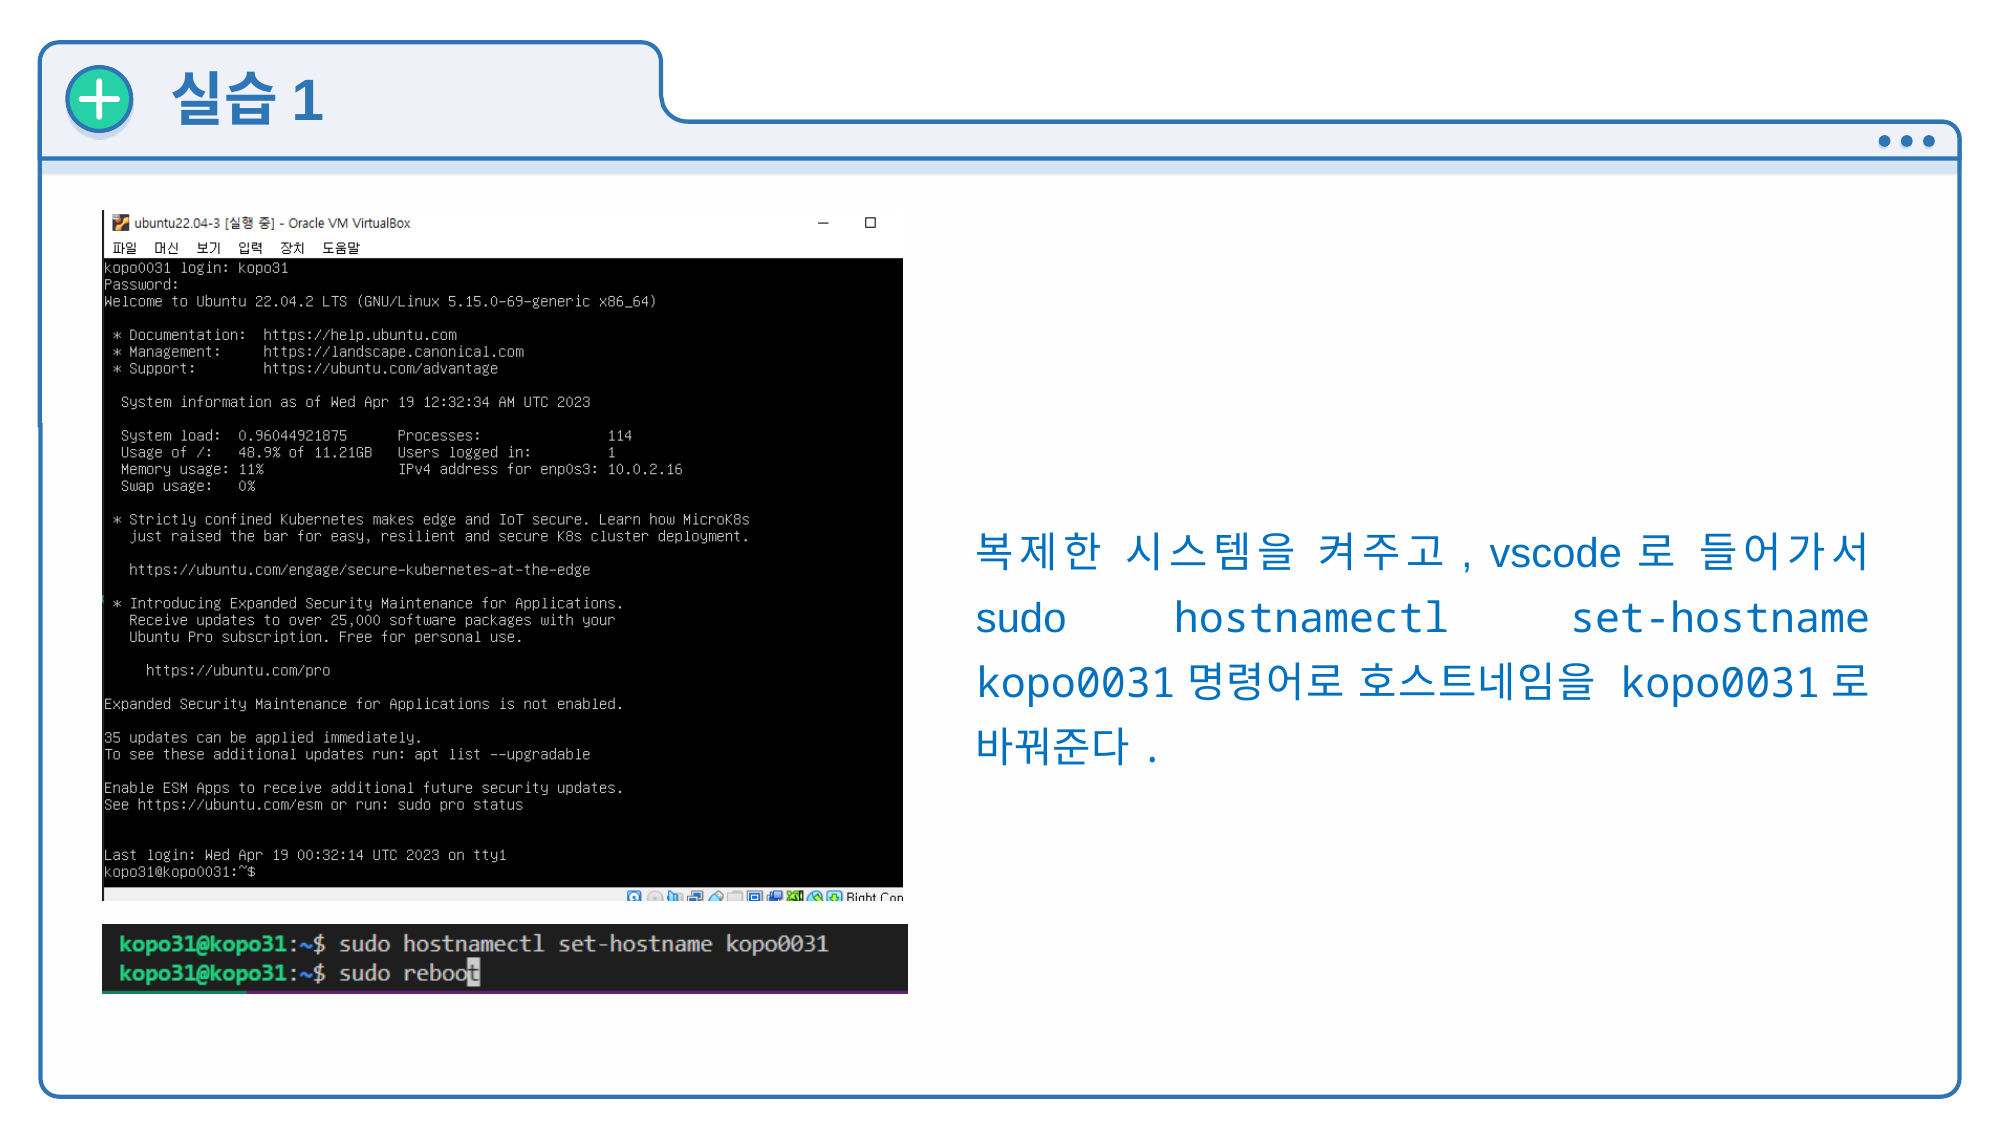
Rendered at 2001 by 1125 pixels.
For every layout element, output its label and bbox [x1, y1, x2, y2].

picture [102, 210, 903, 901]
text_box [67, 67, 132, 131]
picture [102, 924, 908, 994]
text_box [39, 42, 1960, 1097]
